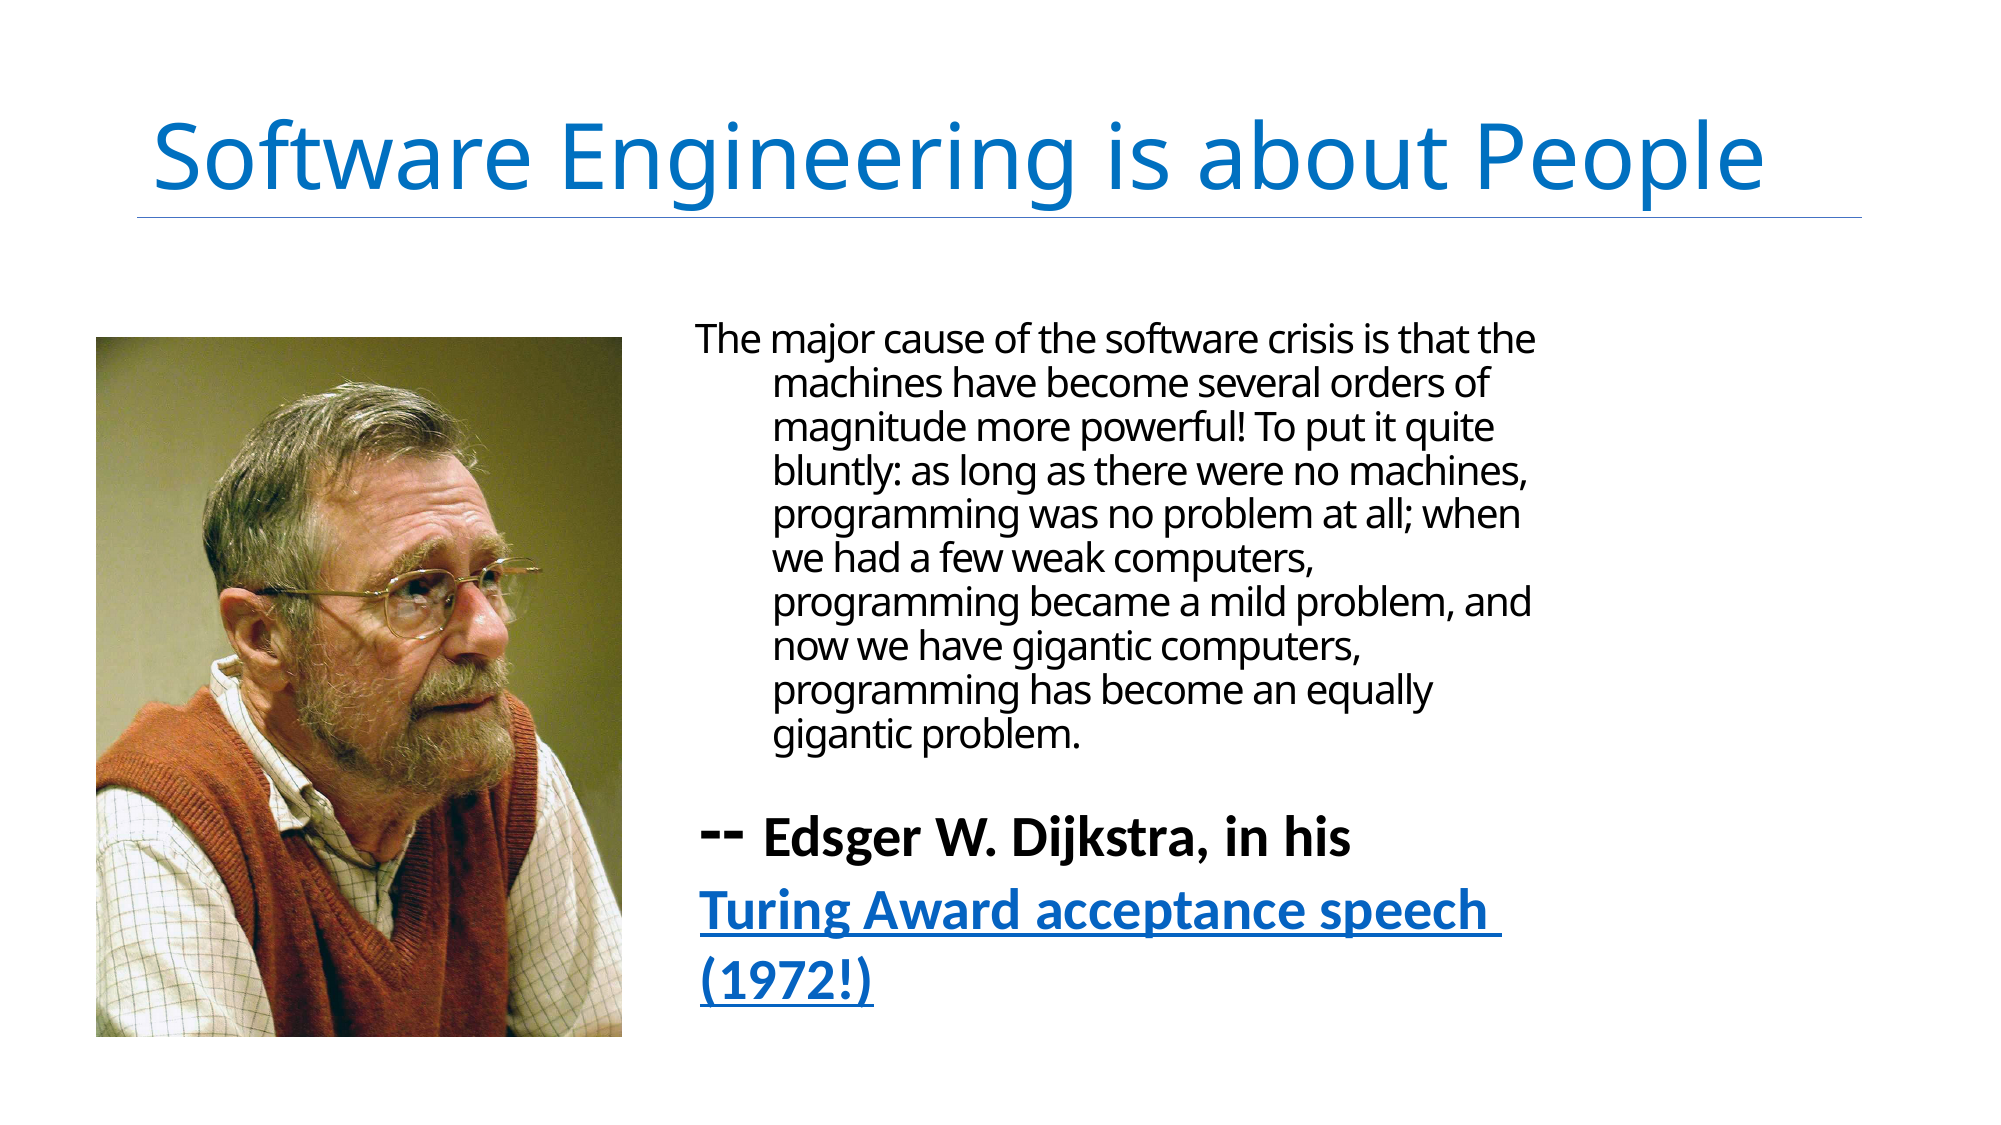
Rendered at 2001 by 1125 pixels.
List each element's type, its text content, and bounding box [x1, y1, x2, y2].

text_box The major cause of the software crisis is that the machines have become several orders of magnitude more powerful! To put it quite bluntly: as long as there were no machines, programming was no problem at all; when we had a few weak computers, programming became a mild problem, and now we have gigantic computers, programming has become an equally gigantic problem. [662, 314, 1554, 761]
title Software Engineering is about People [137, 0, 1863, 218]
picture [96, 336, 622, 1037]
text_box -- Edsger W. Dijkstra, in his Turing Award acceptance speech (1972!) [695, 777, 1680, 1016]
